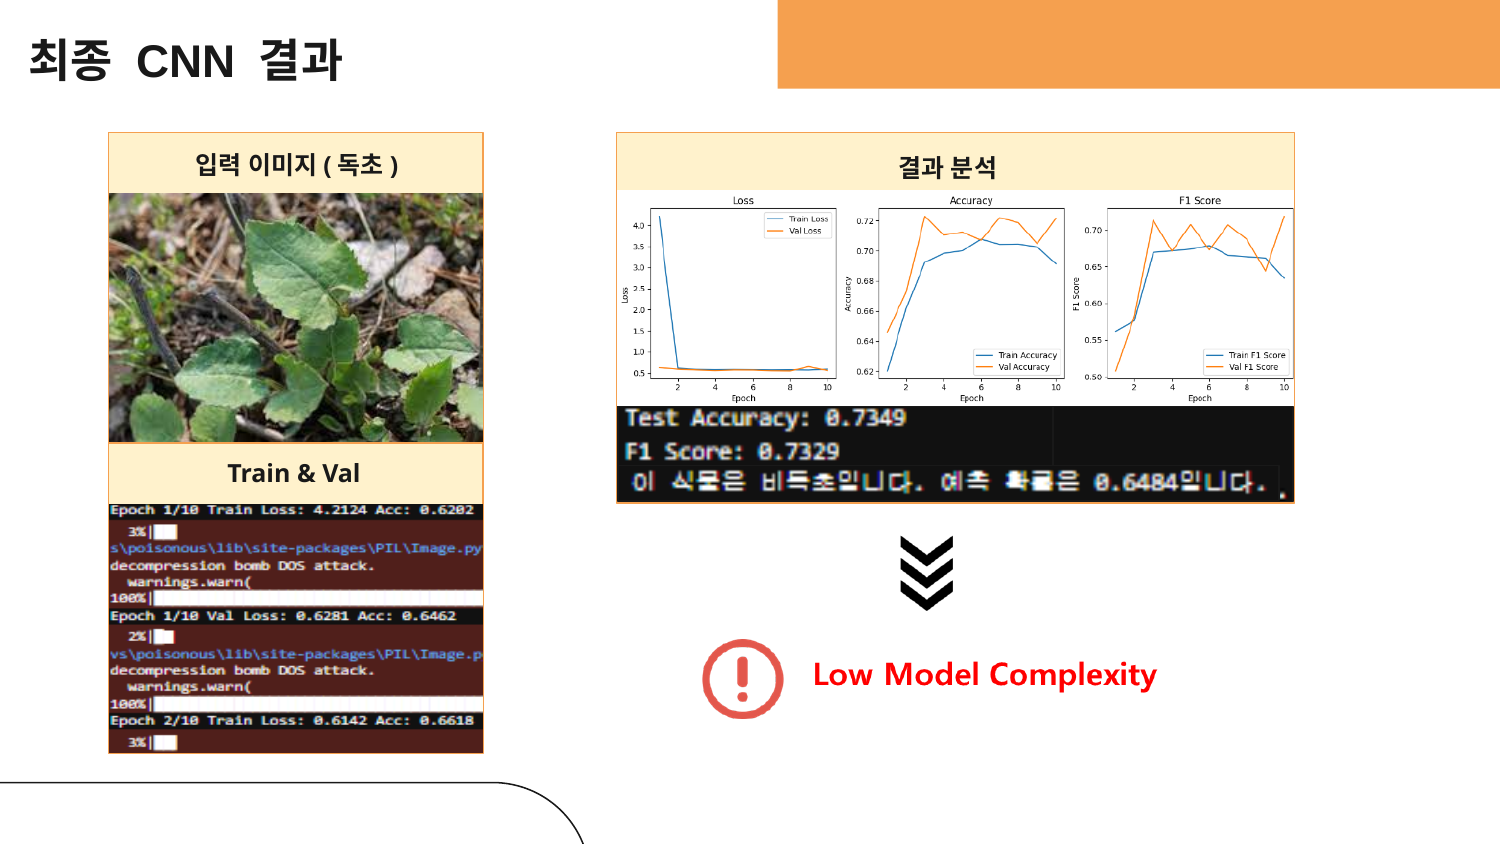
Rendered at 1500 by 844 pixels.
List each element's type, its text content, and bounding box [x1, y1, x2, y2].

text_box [616, 132, 1295, 191]
picture [616, 190, 1294, 406]
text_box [108, 132, 484, 504]
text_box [1057, 412, 1295, 504]
title 최종 CNN 결과 [13, 16, 971, 167]
picture [618, 407, 1279, 501]
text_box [664, 529, 1188, 719]
picture [108, 504, 483, 753]
